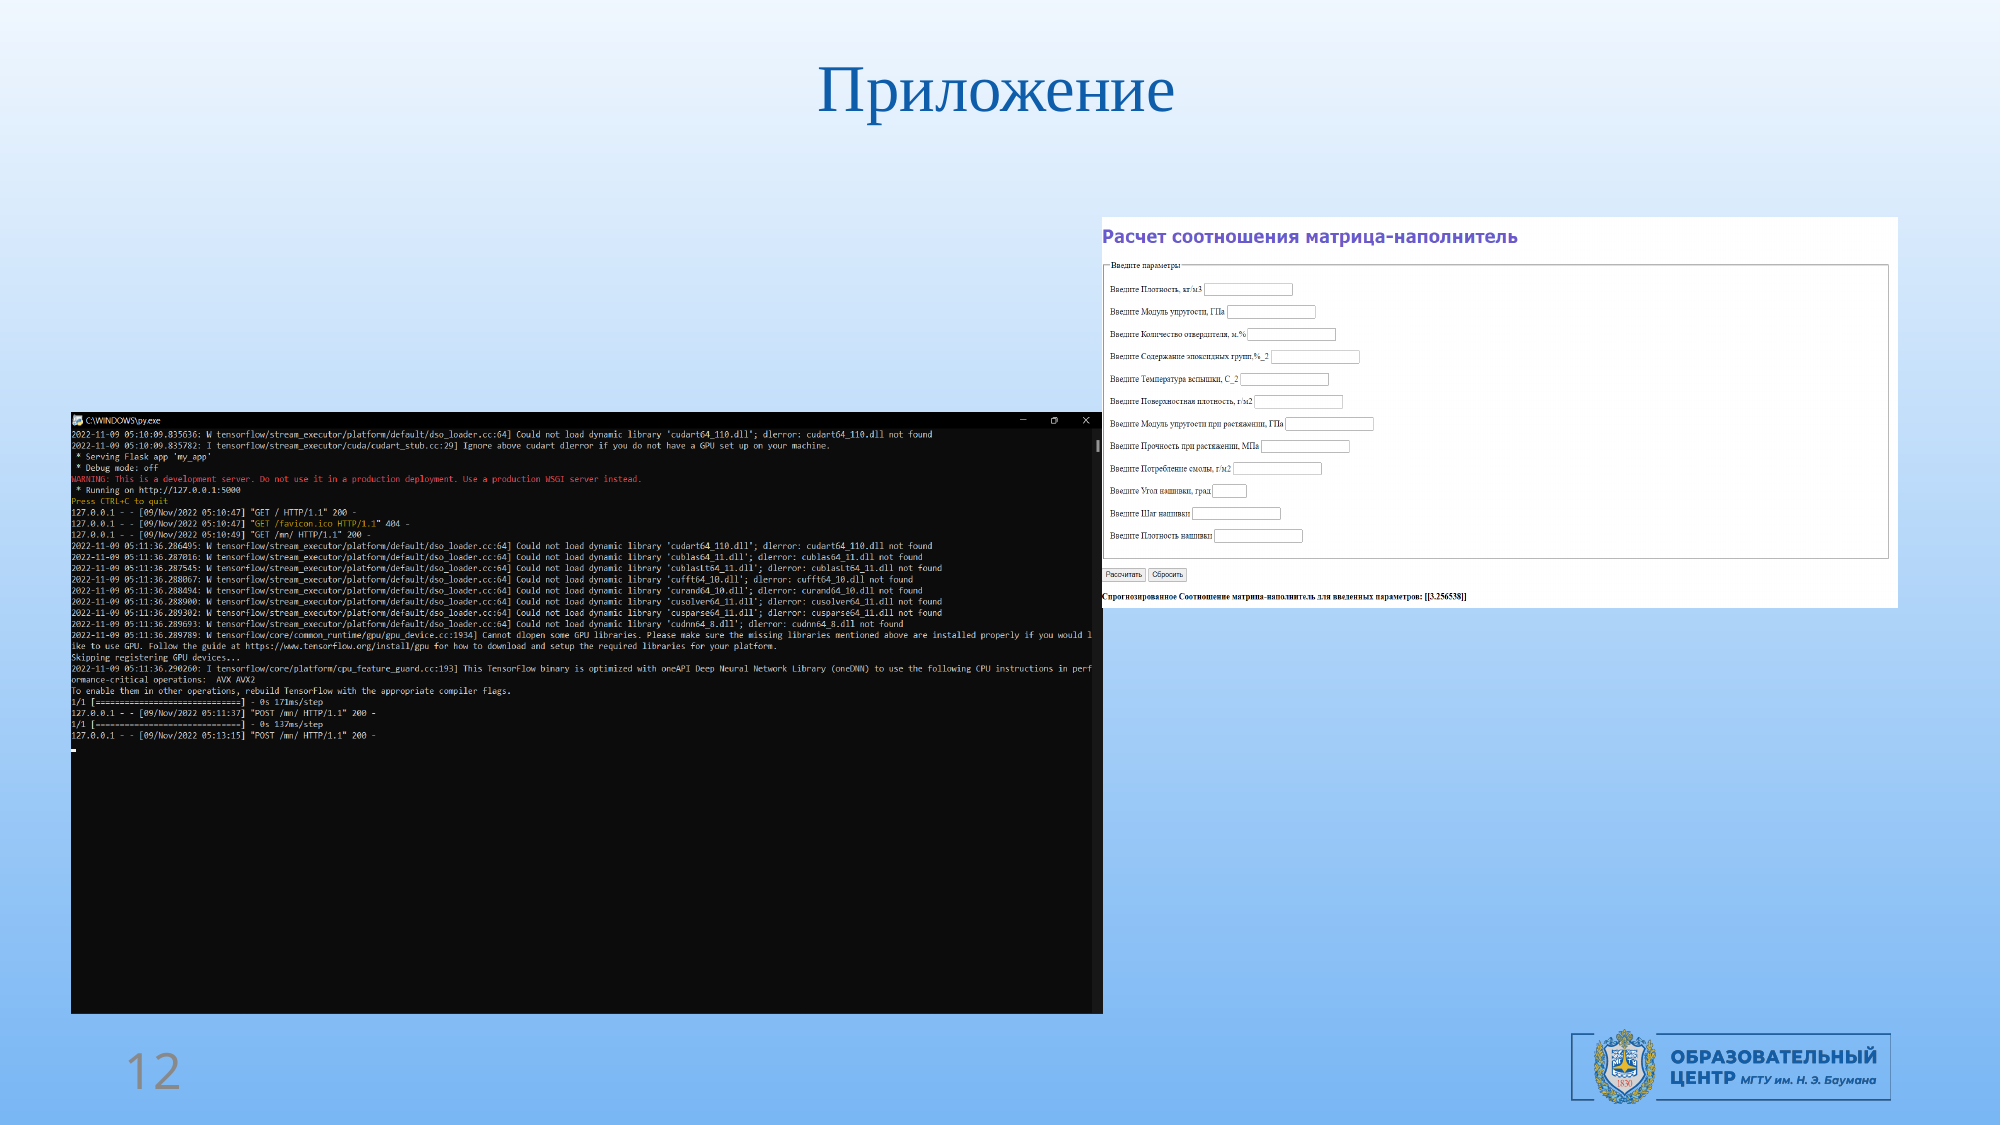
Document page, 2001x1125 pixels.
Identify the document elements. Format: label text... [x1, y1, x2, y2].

title Приложение [66, 21, 1929, 158]
slide_number 12 [109, 1043, 248, 1104]
picture [71, 217, 1898, 1014]
picture [1571, 1029, 1891, 1104]
